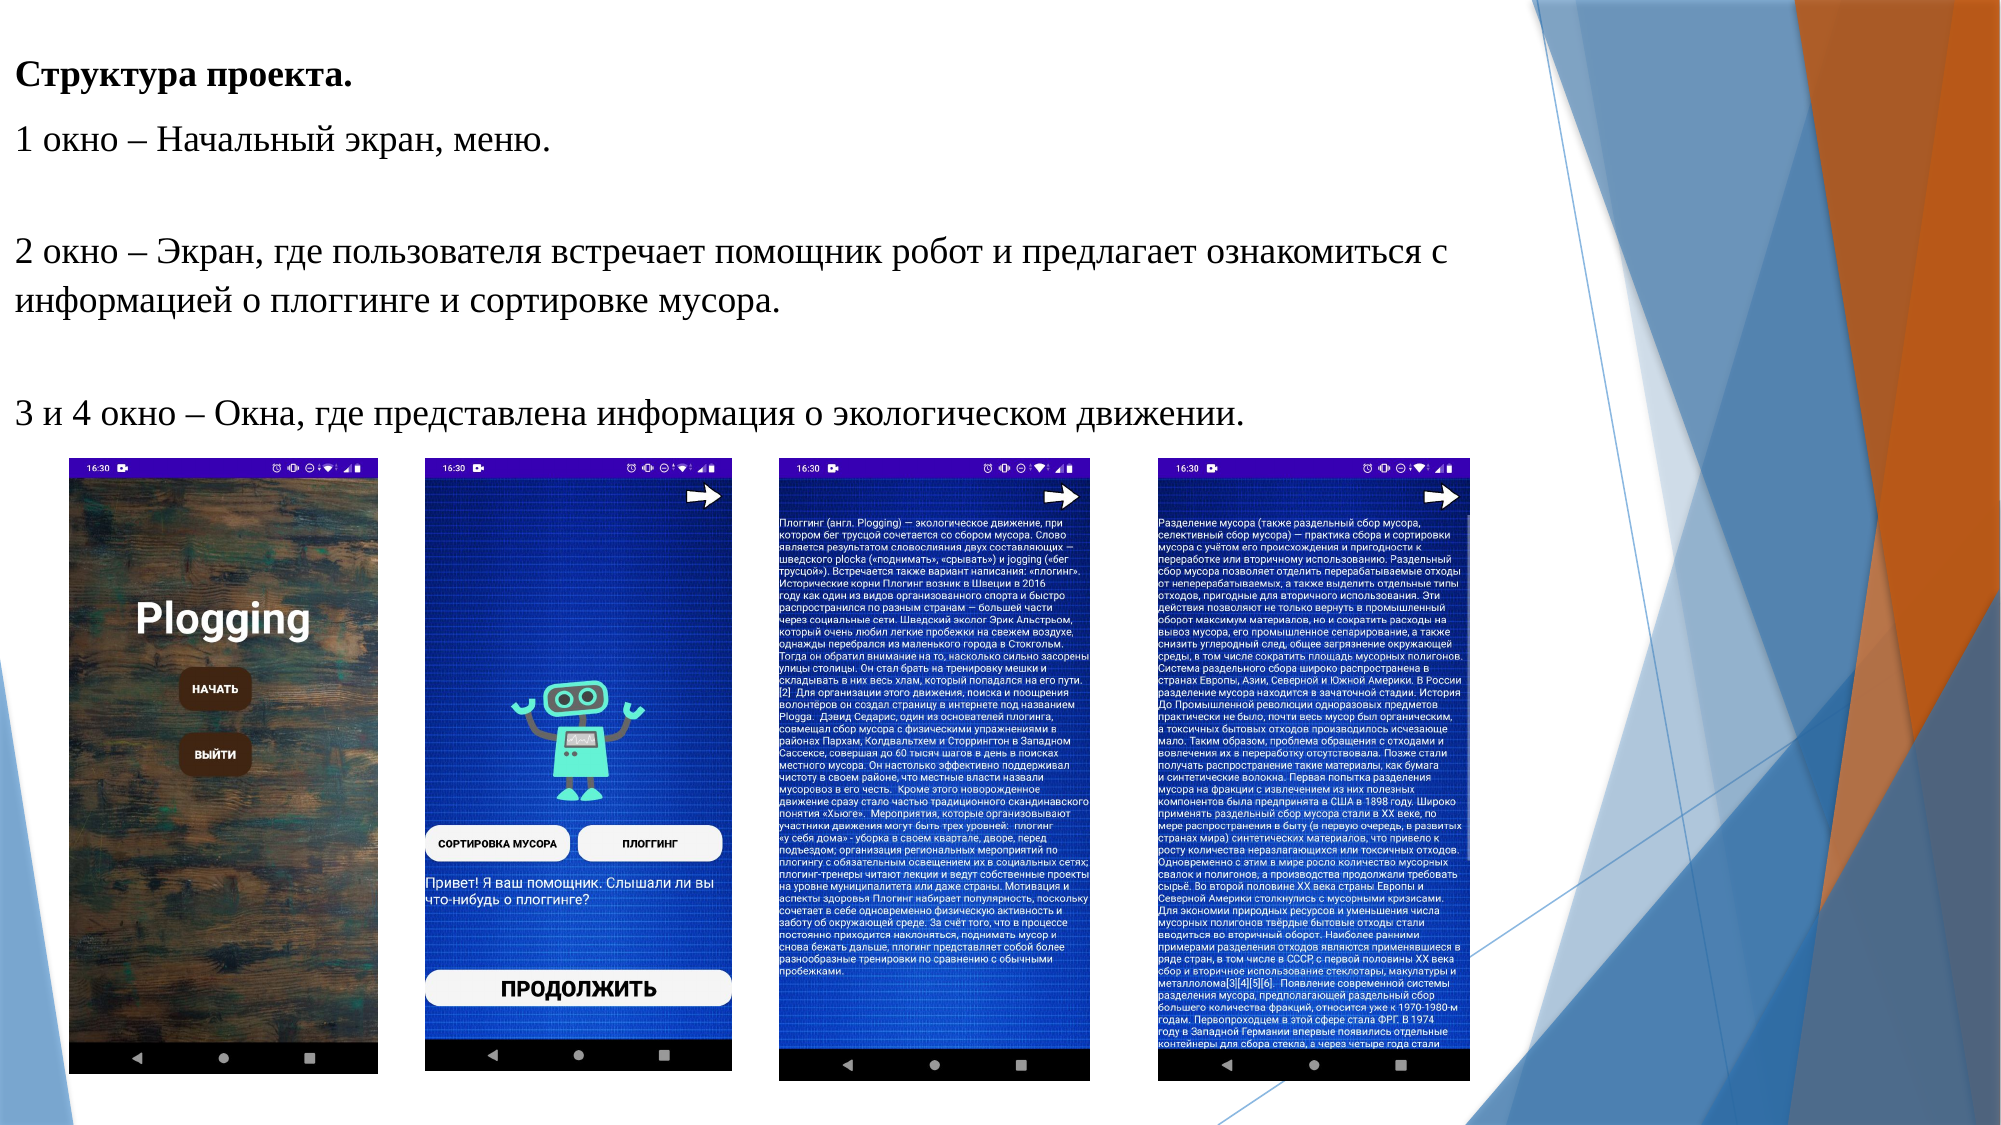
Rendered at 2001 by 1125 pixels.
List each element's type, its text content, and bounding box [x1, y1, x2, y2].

picture [778, 458, 1091, 1081]
picture [69, 458, 378, 1074]
picture [424, 458, 732, 1072]
text_box Структура проекта. 1 окно – Начальный экран, меню. 2 окно – Экран, где пользователя встречает помощник робот и предлагает ознакомиться с информацией о плоггинге и сортировке мусора. 3 и 4 окно – Окна, где представлена информация о экологическом движении. [0, 38, 1620, 440]
picture [1158, 458, 1470, 1081]
